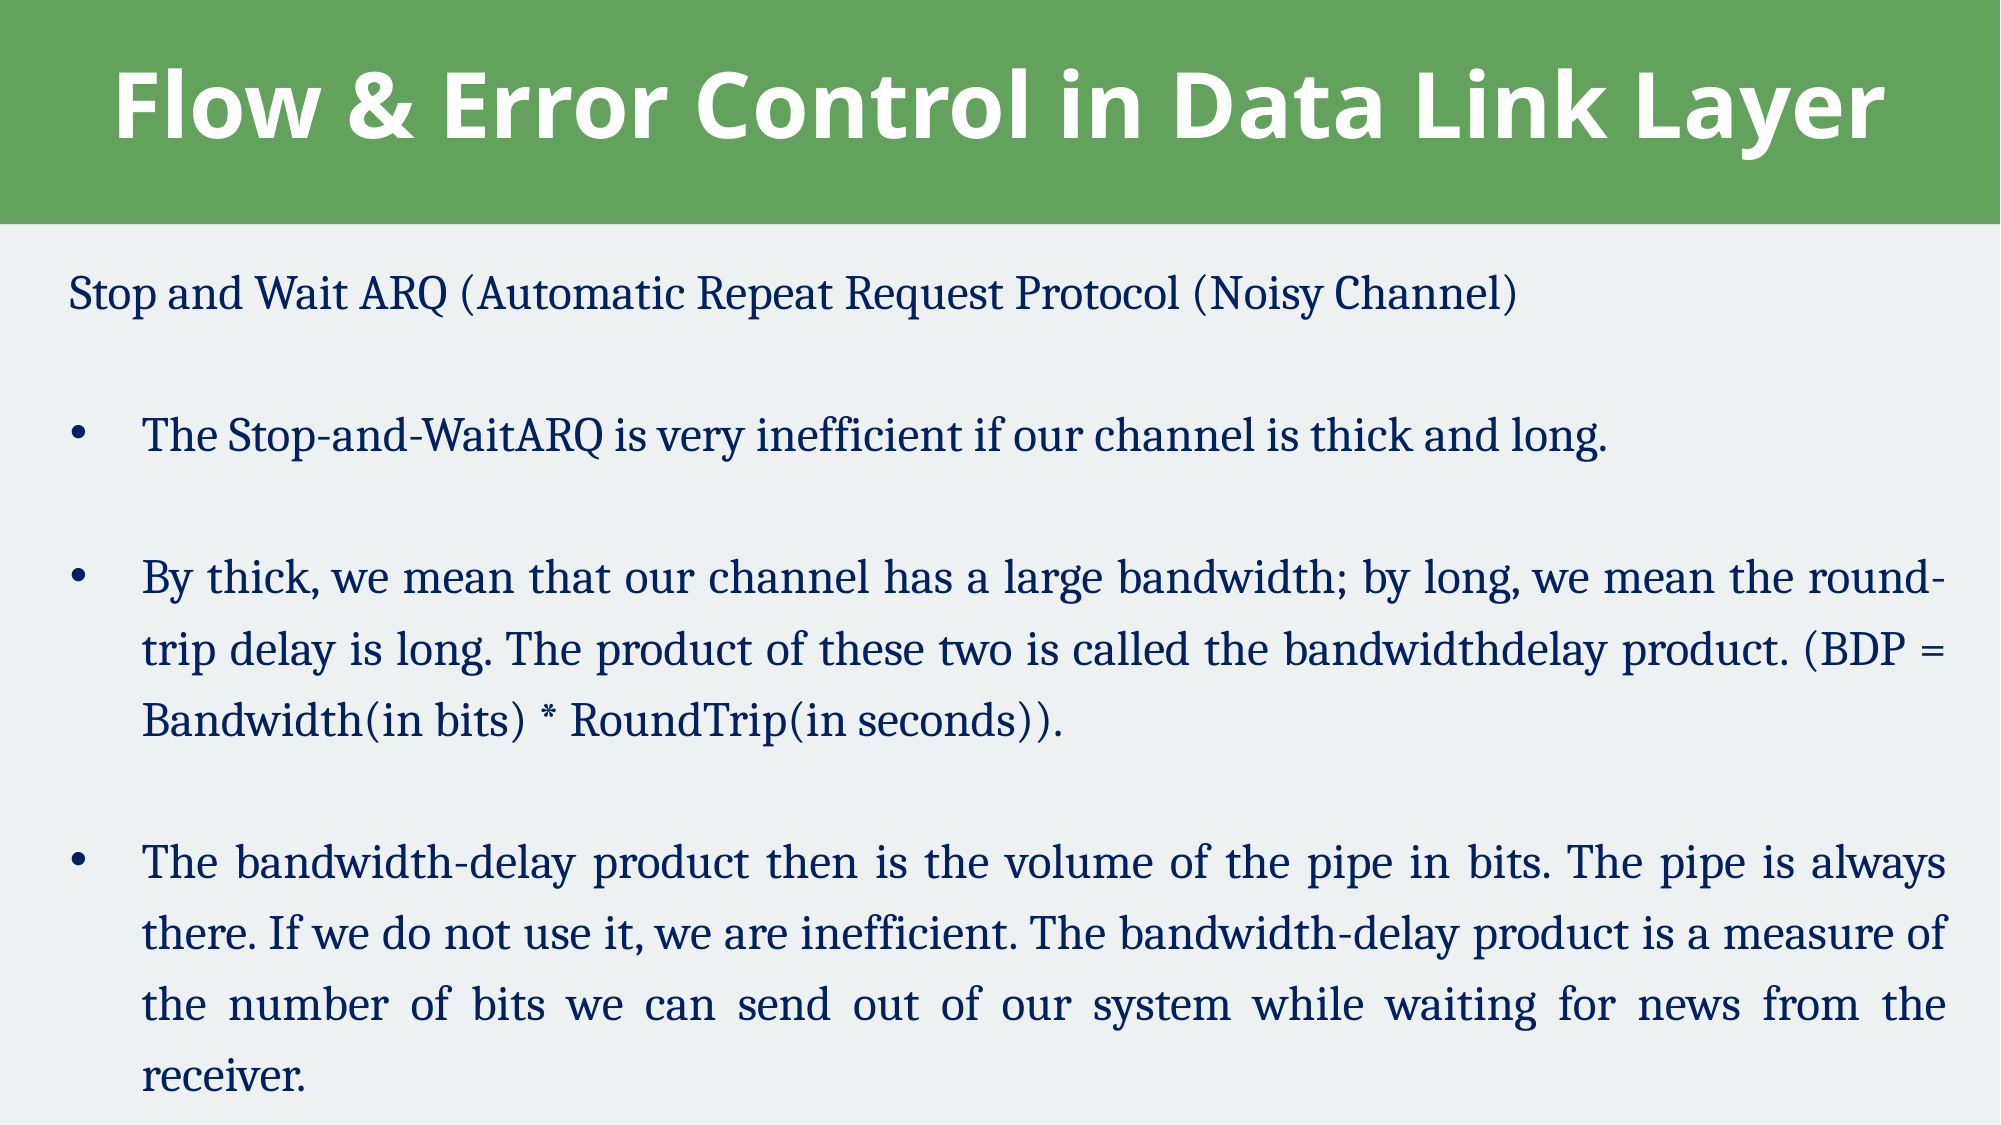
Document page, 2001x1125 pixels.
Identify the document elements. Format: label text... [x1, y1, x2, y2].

title Flow & Error Control in Data Link Layer [0, 0, 2000, 218]
text_box Stop and Wait ARQ (Automatic Repeat Request Protocol (Noisy Channel) The Stop-and-WaitARQ is very inefficient if our channel is thick and long. By thick, we mean that our channel has a large bandwidth; by long, we mean the round-trip delay is long. The product of these two is called the bandwidthdelay product. (BDP = Bandwidth(in bits) * RoundTrip(in seconds)). The bandwidth-delay product then is the volume of the pipe in bits. The pipe is always there. If we do not use it, we are inefficient. The bandwidth-delay product is a measure of the number of bits we can send out of our system while waiting for news from the receiver. [55, 239, 1964, 1110]
